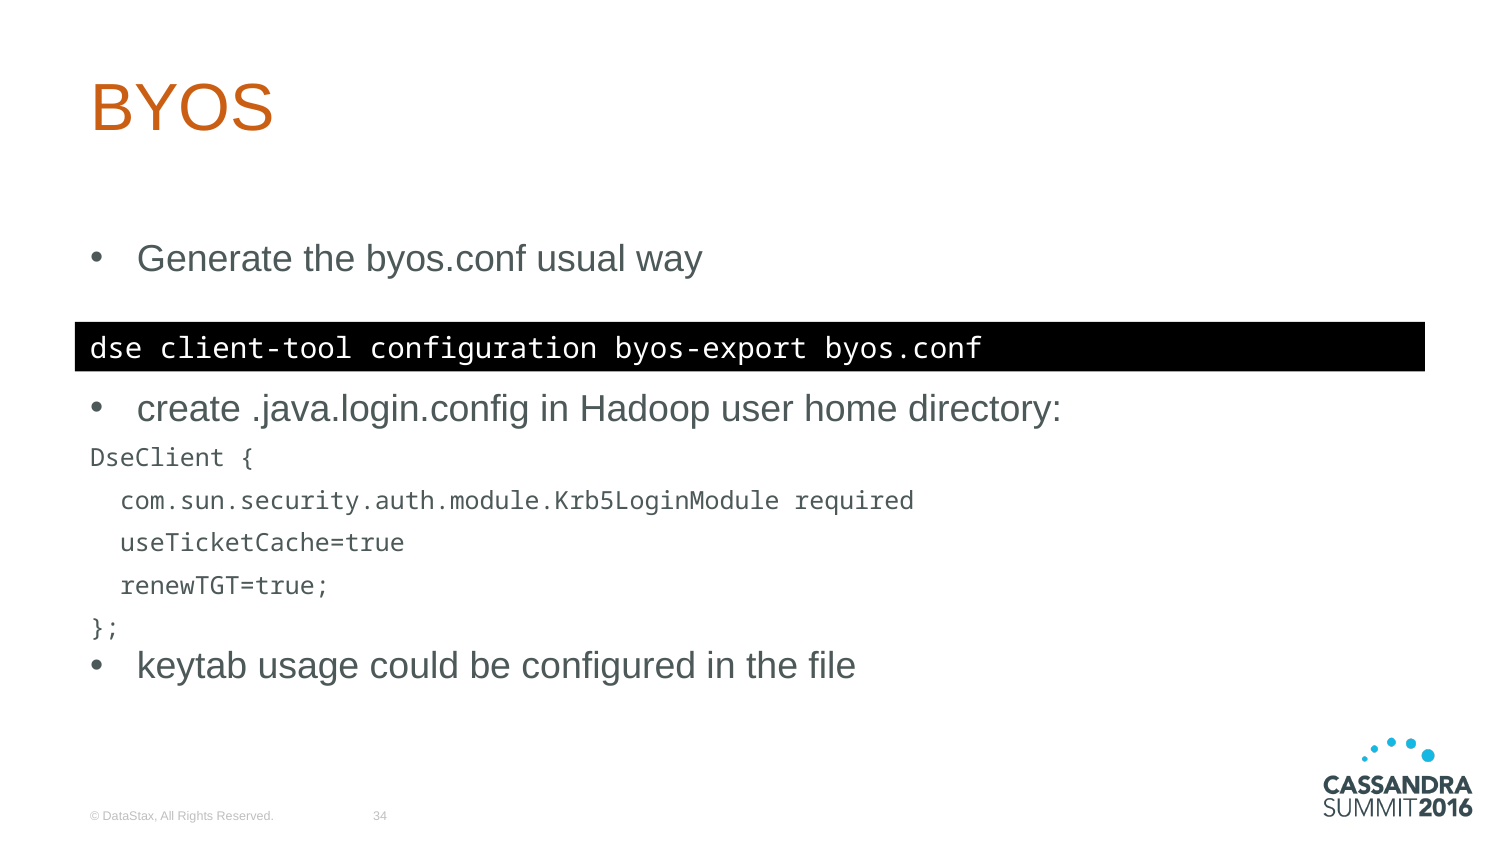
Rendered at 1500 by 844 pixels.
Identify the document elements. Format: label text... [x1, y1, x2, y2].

list Generate the byos.conf usual way dse client-tool configuration byos-export byos.conf create .java.login.config in Hadoop user home directory: DseClient { com.sun.security.auth.module.Krb5LoginModule required useTicketCache=true renewTGT=true; }; keytab usage could be configured in the file [75, 196, 1425, 321]
footer © DataStax, All Rights Reserved. [75, 793, 337, 839]
list Generate the byos.conf usual way dse client-tool configuration byos-export byos.conf create .java.login.config in Hadoop user home directory: DseClient { com.sun.security.auth.module.Krb5LoginModule required useTicketCache=true renewTGT=true; }; keytab usage could be configured in the file [75, 372, 1425, 722]
title BYOS [75, 33, 1425, 175]
slide_number 34 [346, 793, 414, 839]
picture [1320, 734, 1475, 819]
text_box dse client-tool configuration byos-export byos.conf [74, 321, 1425, 372]
